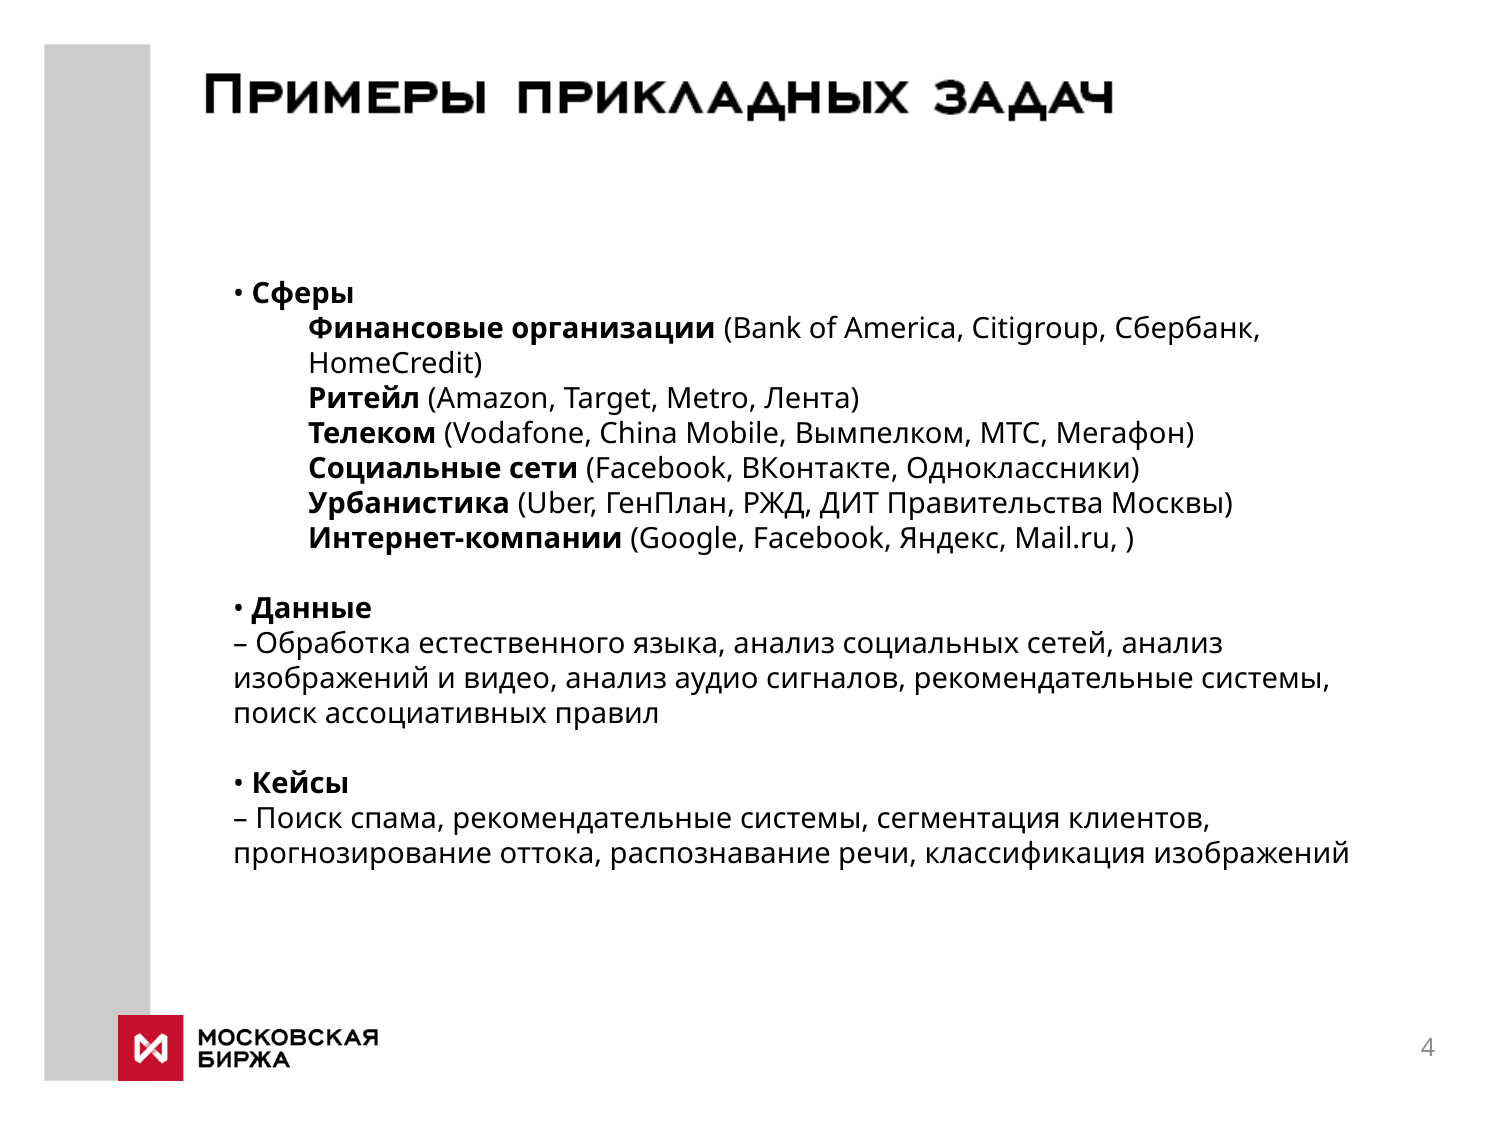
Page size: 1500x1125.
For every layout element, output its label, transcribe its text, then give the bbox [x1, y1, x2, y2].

picture [118, 1015, 392, 1081]
picture [186, 42, 1117, 134]
slide_number 4 [1375, 1015, 1435, 1075]
text_box • Сферы Финансовые организации (Bank of America, Citigroup, Сбербанк, HomeCredit) Ритейл (Amazon, Target, Metro, Лента) Телеком (Vodafone, China Mobile, Вымпелком, МТС, Мегафон) Социальные сети (Facebook, ВКонтакте, Одноклассники) Урбанистика (Uber, ГенПлан, РЖД, ДИТ Правительства Москвы) Интернет-компании (Google, Facebook, Яндекс, Mail.ru, ) • Данные – Обработка естественного языка, анализ социальных сетей, анализ изображений и видео, анализ аудио сигналов, рекомендательные системы, поиск ассоциативных правил • Кейсы – Поиск спама, рекомендательные системы, сегментация клиентов, прогнозирование оттока, распознавание речи, классификация изображений [218, 267, 1435, 877]
